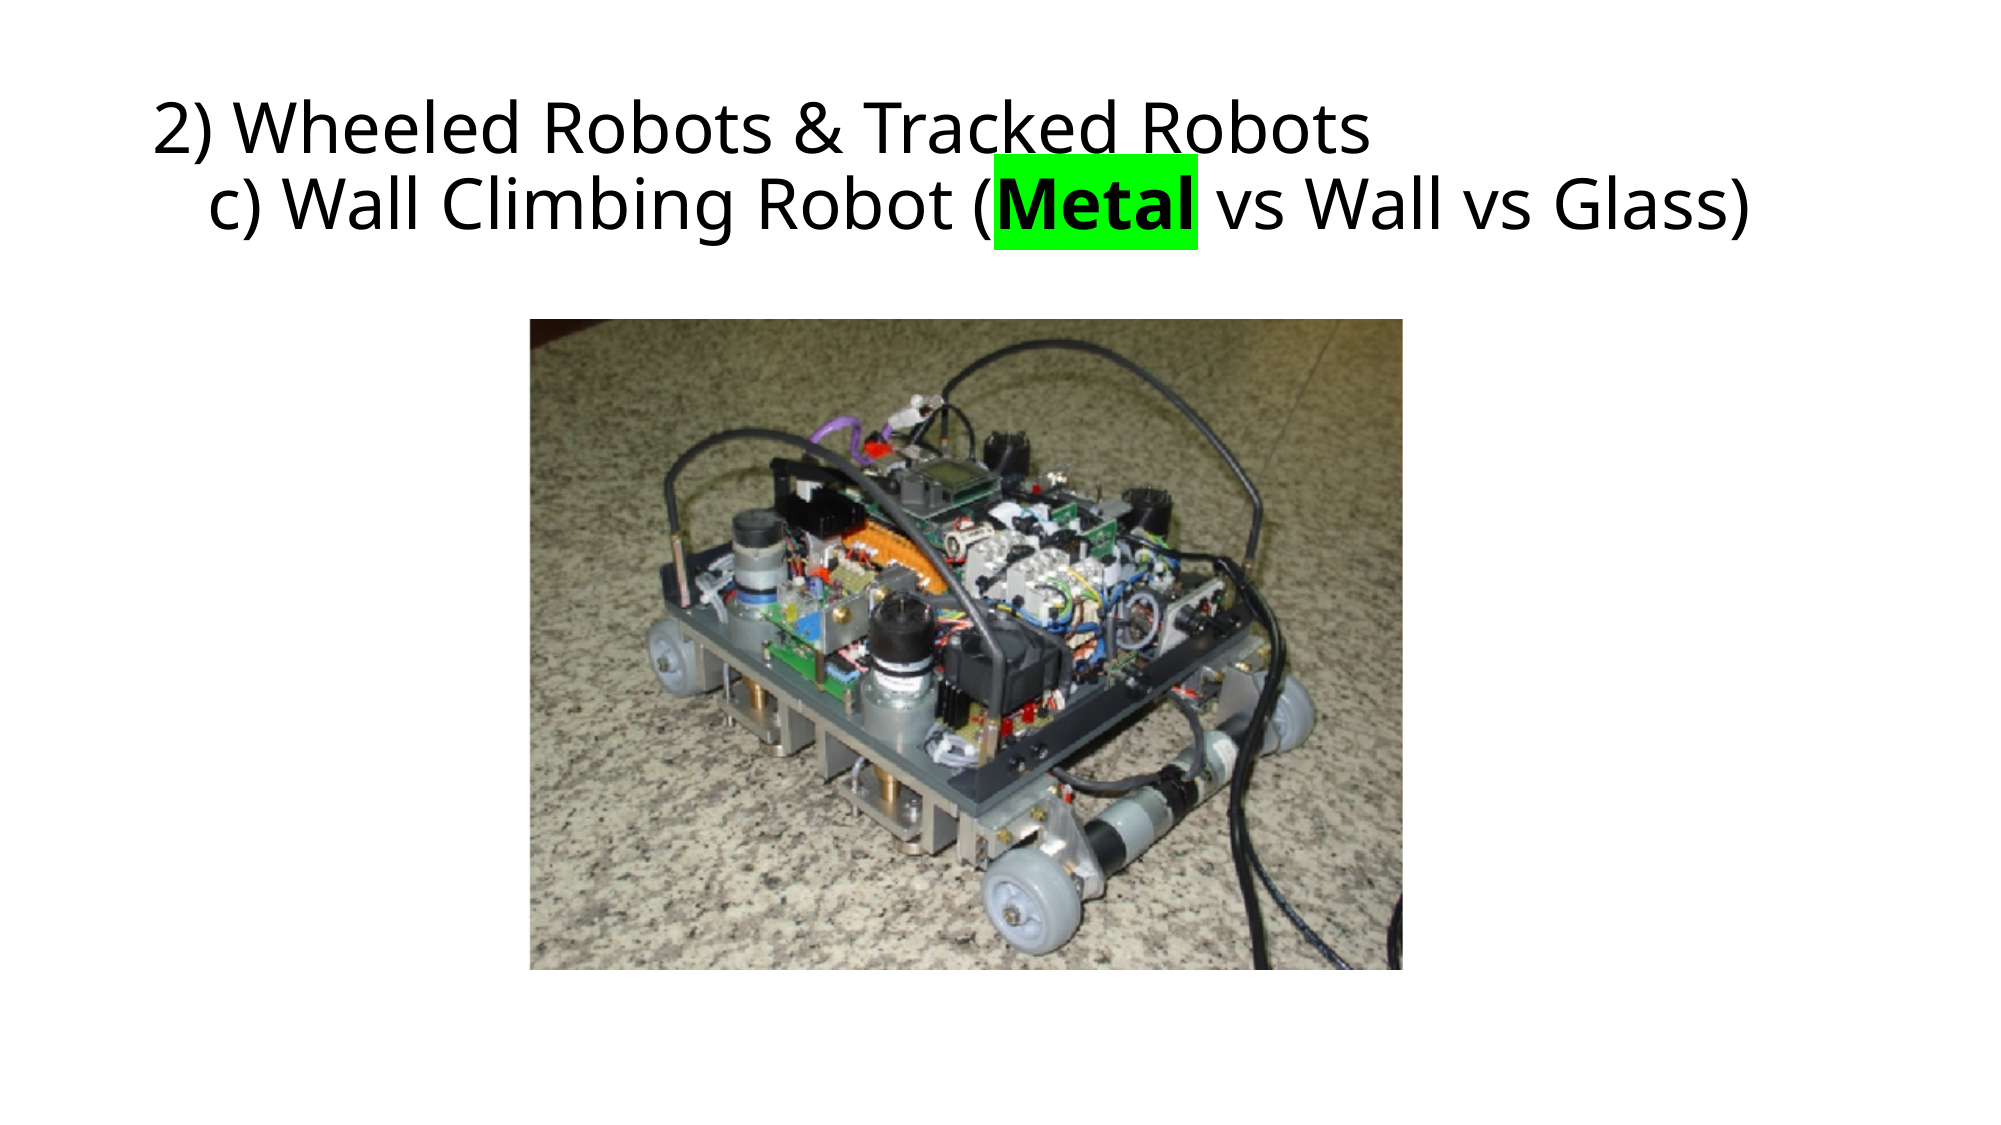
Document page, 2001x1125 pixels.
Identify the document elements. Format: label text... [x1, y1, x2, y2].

title 2) Wheeled Robots & Tracked Robots c) Wall Climbing Robot (Metal vs Wall vs Glass) [137, 59, 1863, 278]
picture [526, 319, 1403, 970]
